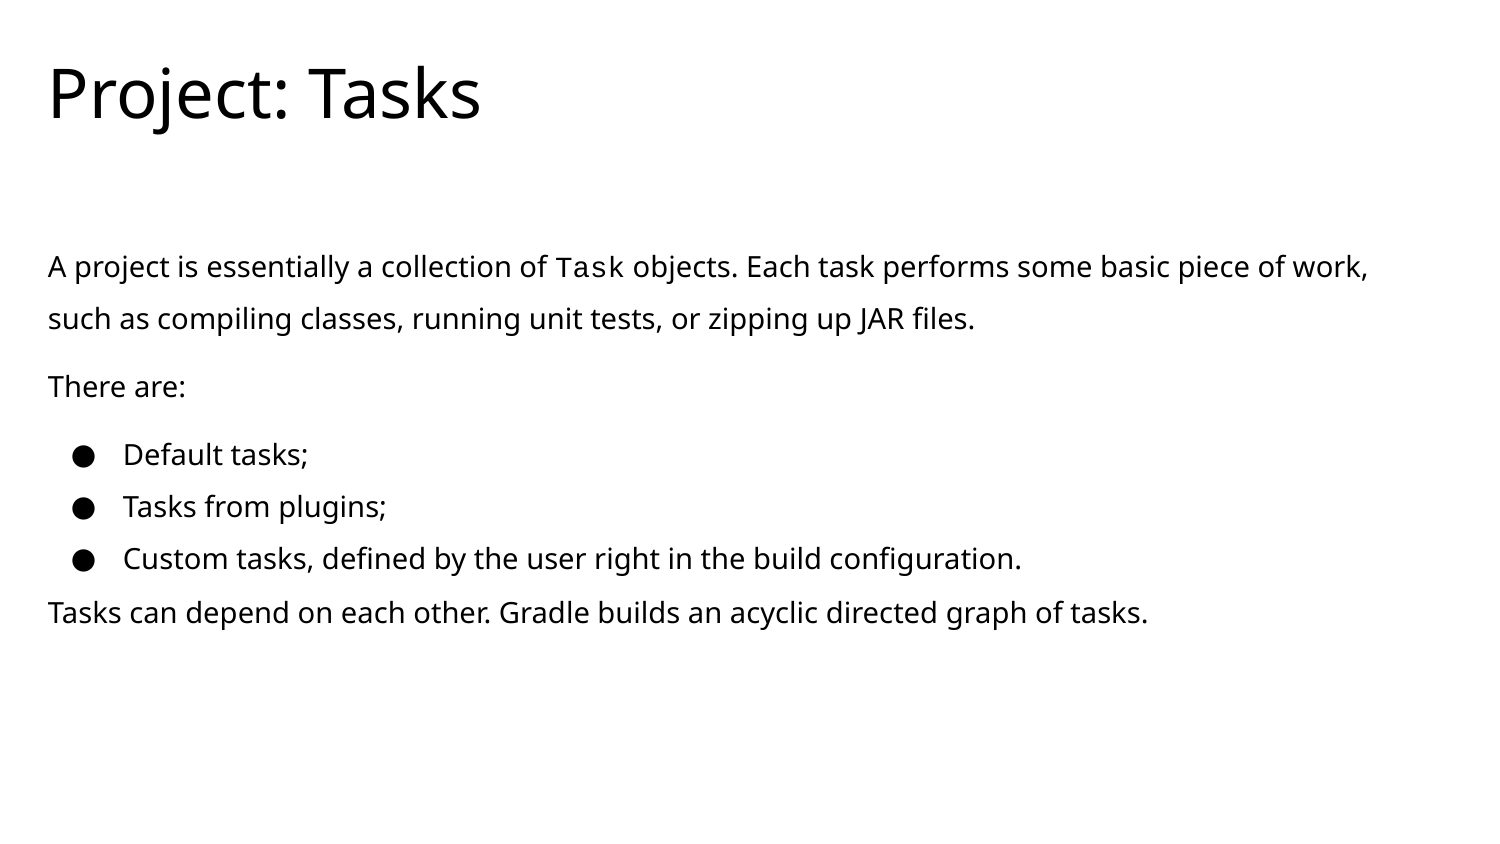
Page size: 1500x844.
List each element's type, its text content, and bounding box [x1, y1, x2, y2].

title Project: Tasks [48, 48, 1443, 123]
list A project is essentially a collection of Task objects. Each task performs some basic piece of work, such as compiling classes, running unit tests, or zipping up JAR files. There are: Default tasks; Tasks from plugins; Custom tasks, defined by the user right in the build configuration. Tasks can depend on each other. Gradle builds an acyclic directed graph of tasks. [48, 218, 1430, 805]
